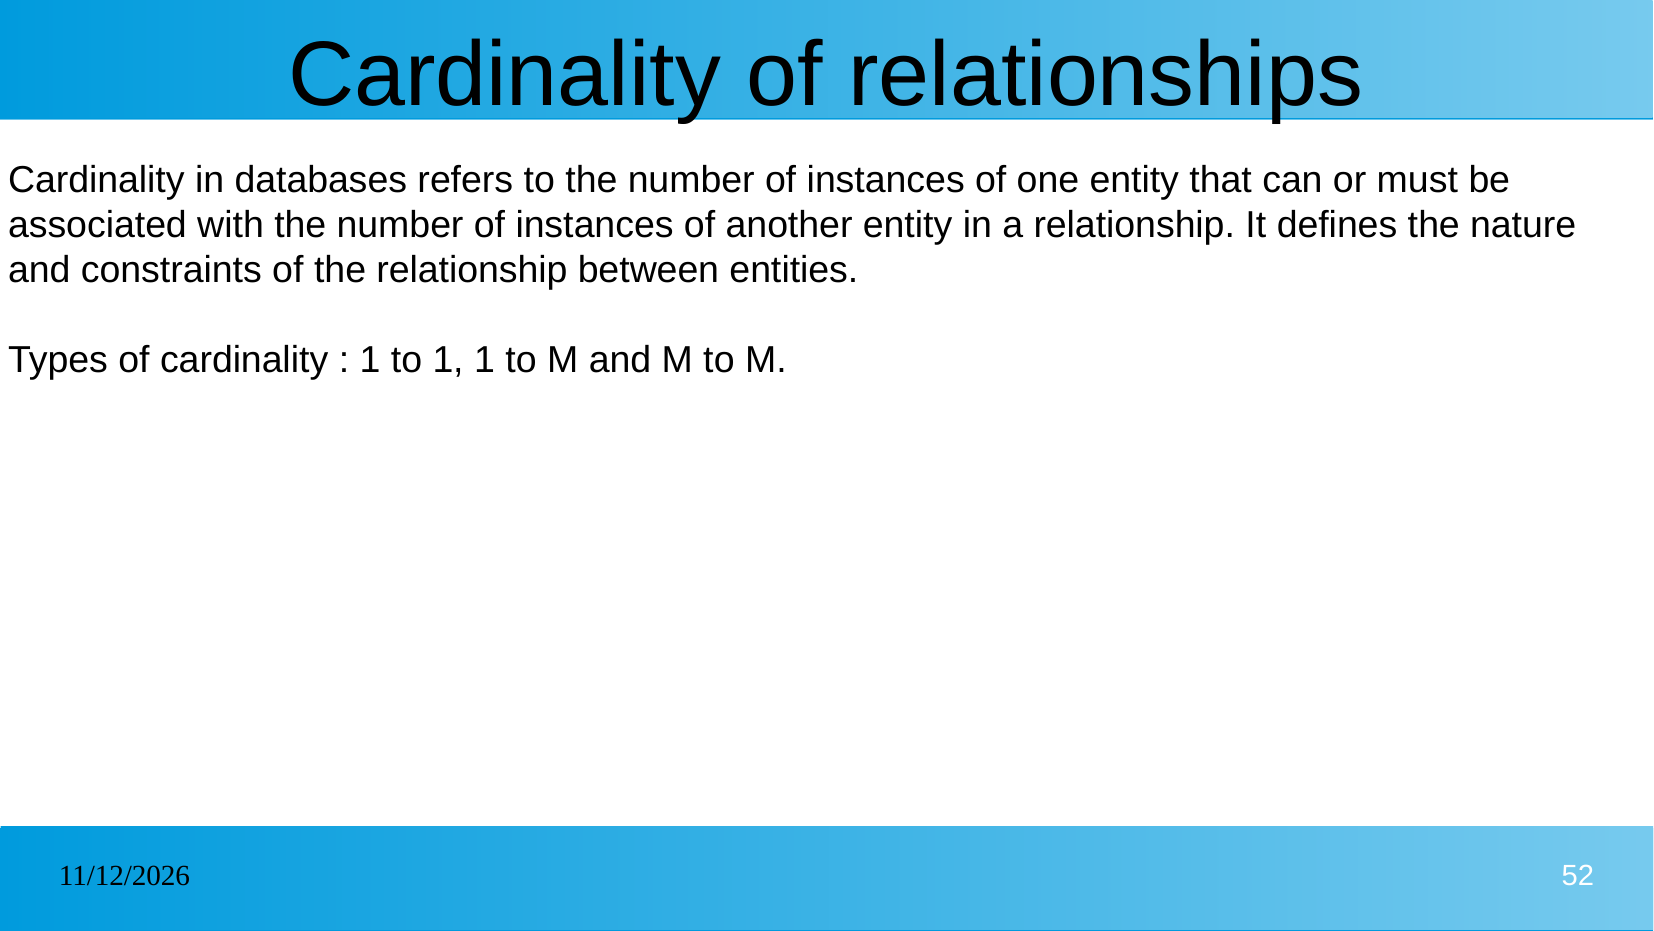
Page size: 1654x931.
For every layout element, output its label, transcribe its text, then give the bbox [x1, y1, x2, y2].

text_box Cardinality in databases refers to the number of instances of one entity that can or must be associated with the number of instances of another entity in a relationship. It defines the nature and constraints of the relationship between entities. Types of cardinality : 1 to 1, 1 to M and M to M. [0, 147, 1654, 537]
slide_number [59, 856, 443, 915]
title Cardinality of relationships [59, 17, 1595, 120]
slide_number 52 [1210, 856, 1595, 915]
